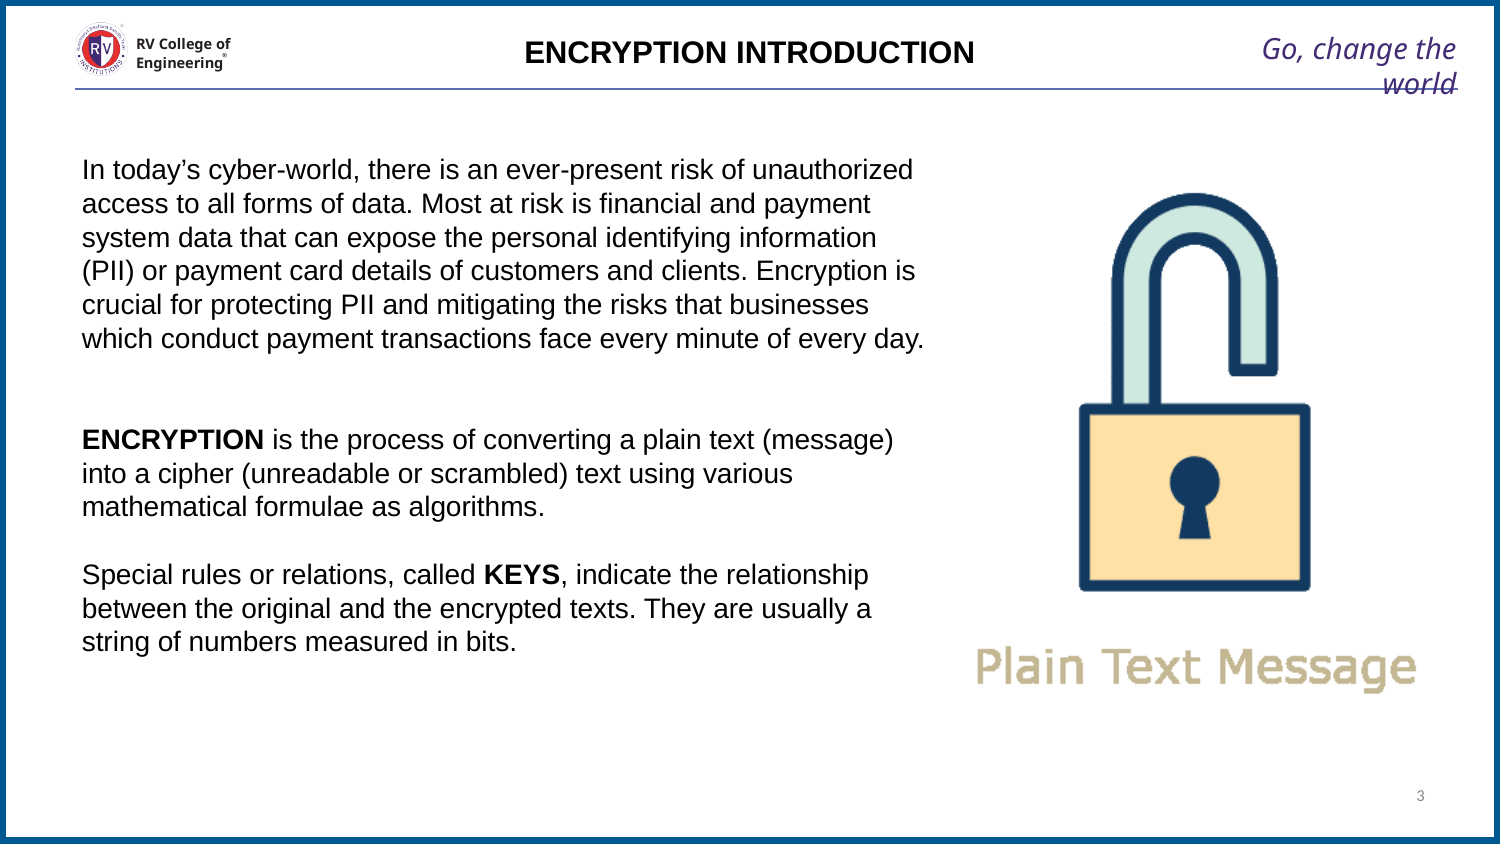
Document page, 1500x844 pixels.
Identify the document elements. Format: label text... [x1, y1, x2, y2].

picture [965, 182, 1438, 705]
text_box In today’s cyber-world, there is an ever-present risk of unauthorized access to all forms of data. Most at risk is financial and payment system data that can expose the personal identifying information (PII) or payment card details of customers and clients. Encryption is crucial for protecting PII and mitigating the risks that businesses which conduct payment transactions face every minute of every day. ENCRYPTION is the process of converting a plain text (message) into a cipher (unreadable or scrambled) text using various mathematical formulae as algorithms. Special rules or relations, called KEYS, indicate the relationship between the original and the encrypted texts. They are usually a string of numbers measured in bits. [75, 144, 937, 732]
text_box [74, 22, 128, 76]
title Go, change the world [1182, 30, 1457, 172]
text_box [0, 0, 1500, 844]
text_box RV College of Engineering [136, 32, 239, 71]
slide_number ‹#› [1080, 784, 1426, 844]
text_box ENCRYPTION INTRODUCTION [481, 25, 1019, 77]
